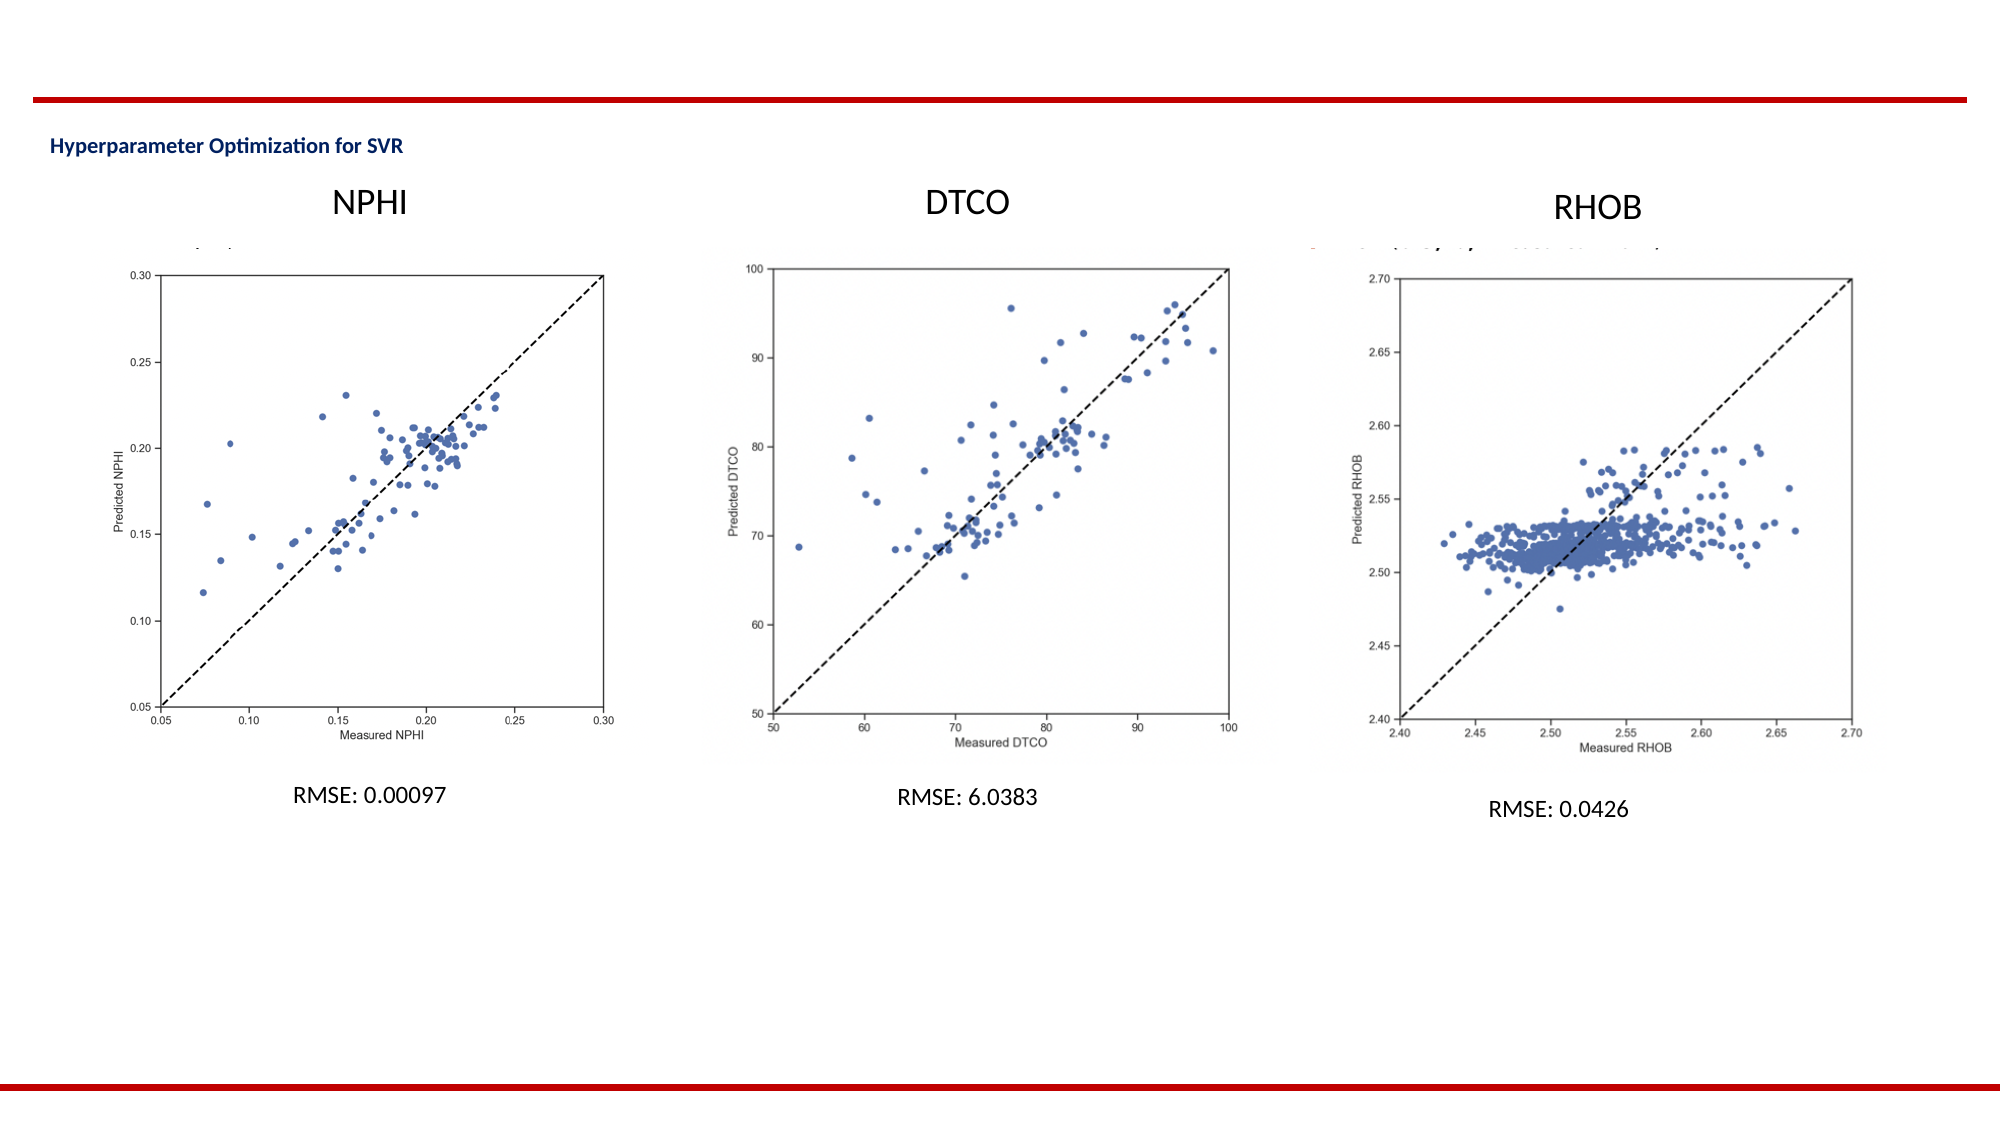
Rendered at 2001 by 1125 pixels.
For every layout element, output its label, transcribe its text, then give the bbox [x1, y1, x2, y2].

text_box NPHI [317, 169, 424, 229]
text_box RMSE: 6.0383 [882, 773, 1054, 818]
picture [700, 247, 1279, 765]
text_box RMSE: 0.00097 [278, 770, 462, 816]
picture [91, 247, 649, 756]
text_box RHOB [1539, 175, 1658, 235]
picture [1309, 247, 1888, 774]
text_box RMSE: 0.0426 [1473, 785, 1645, 830]
text_box DTCO [910, 169, 1026, 229]
title Hyperparameter Optimization for SVR [35, 123, 1836, 248]
